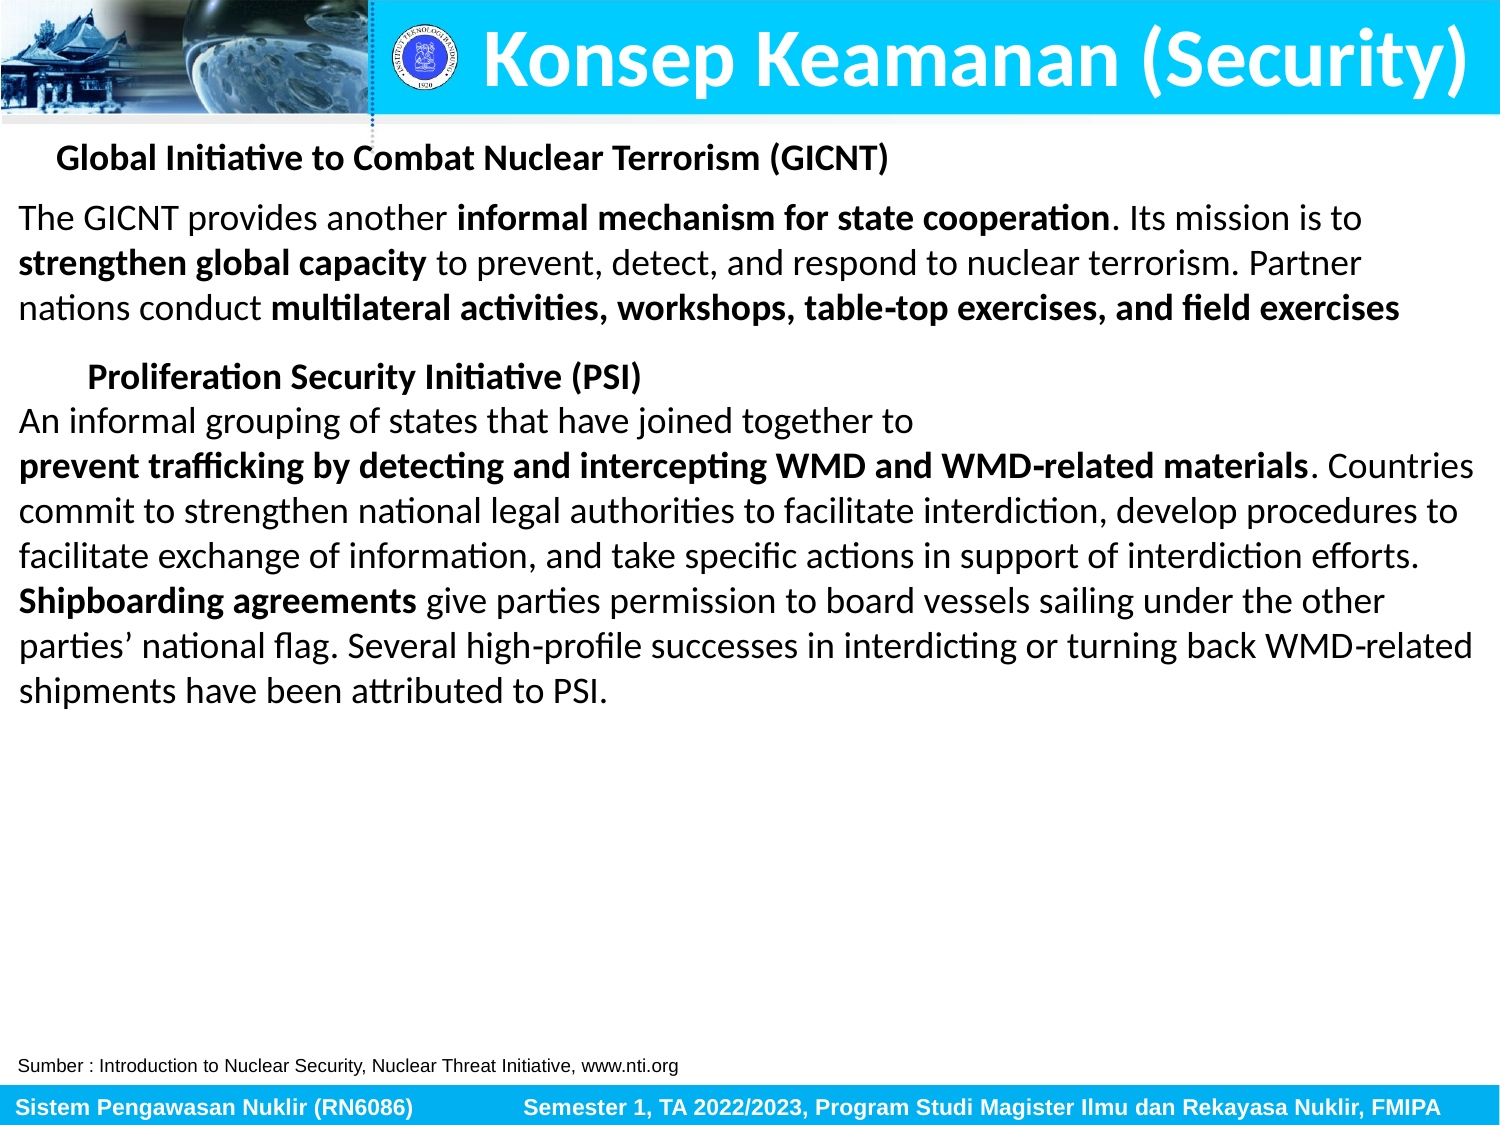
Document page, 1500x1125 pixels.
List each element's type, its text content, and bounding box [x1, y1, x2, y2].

text_box Konsep Keamanan (Security) [454, 0, 1500, 114]
text_box Sumber : Introduction to Nuclear Security, Nuclear Threat Initiative, www.nti.org [2, 1046, 1438, 1085]
picture [0, 0, 1500, 1084]
text_box The GICNT provides another informal mechanism for state cooperation. Its mission is to strengthen global capacity to prevent, detect, and respond to nuclear terrorism. Partner nations conduct multilateral activities, workshops, table‐top exercises, and field exercises [3, 185, 1439, 336]
text_box An informal grouping of states that have joined together to prevent trafficking by detecting and intercepting WMD and WMD‐related materials. Countries commit to strengthen national legal authorities to facilitate interdiction, develop procedures to facilitate exchange of information, and take specific actions in support of interdiction efforts. Shipboarding agreements give parties permission to board vessels sailing under the other parties’ national flag. Several high‐profile successes in interdicting or turning back WMD‐related shipments have been attributed to PSI. [4, 388, 1500, 718]
text_box Global Initiative to Combat Nuclear Terrorism (GICNT) [41, 125, 1017, 185]
text_box Sistem Pengawasan Nuklir (RN6086) Semester 1, TA 2022/2023, Program Studi Magister Ilmu dan Rekayasa Nuklir, FMIPA ITB [0, 1085, 1500, 1125]
text_box Proliferation Security Initiative (PSI) [72, 344, 837, 388]
picture [392, 26, 454, 91]
